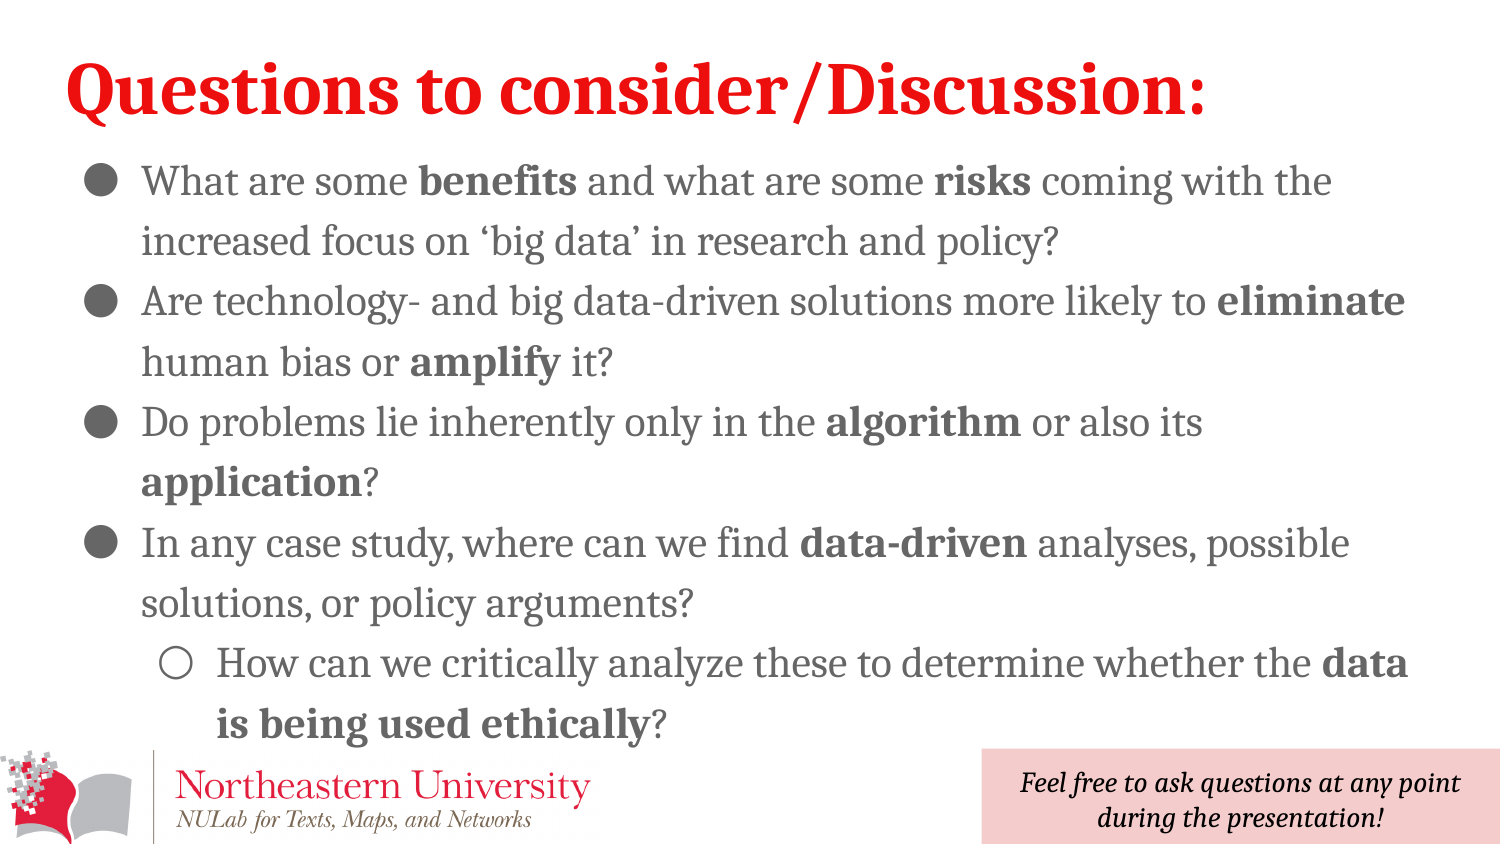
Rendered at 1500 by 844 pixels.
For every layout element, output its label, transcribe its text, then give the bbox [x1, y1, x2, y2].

list What are some benefits and what are some risks coming with the increased focus on ‘big data’ in research and policy? Are technology- and big data-driven solutions more likely to eliminate human bias or amplify it? Do problems lie inherently only in the algorithm or also its application? In any case study, where can we find data-driven analyses, possible solutions, or policy arguments? How can we critically analyze these to determine whether the data is being used ethically? [51, 128, 1449, 689]
title Questions to consider/Discussion: [51, 24, 1449, 119]
picture [0, 750, 605, 844]
